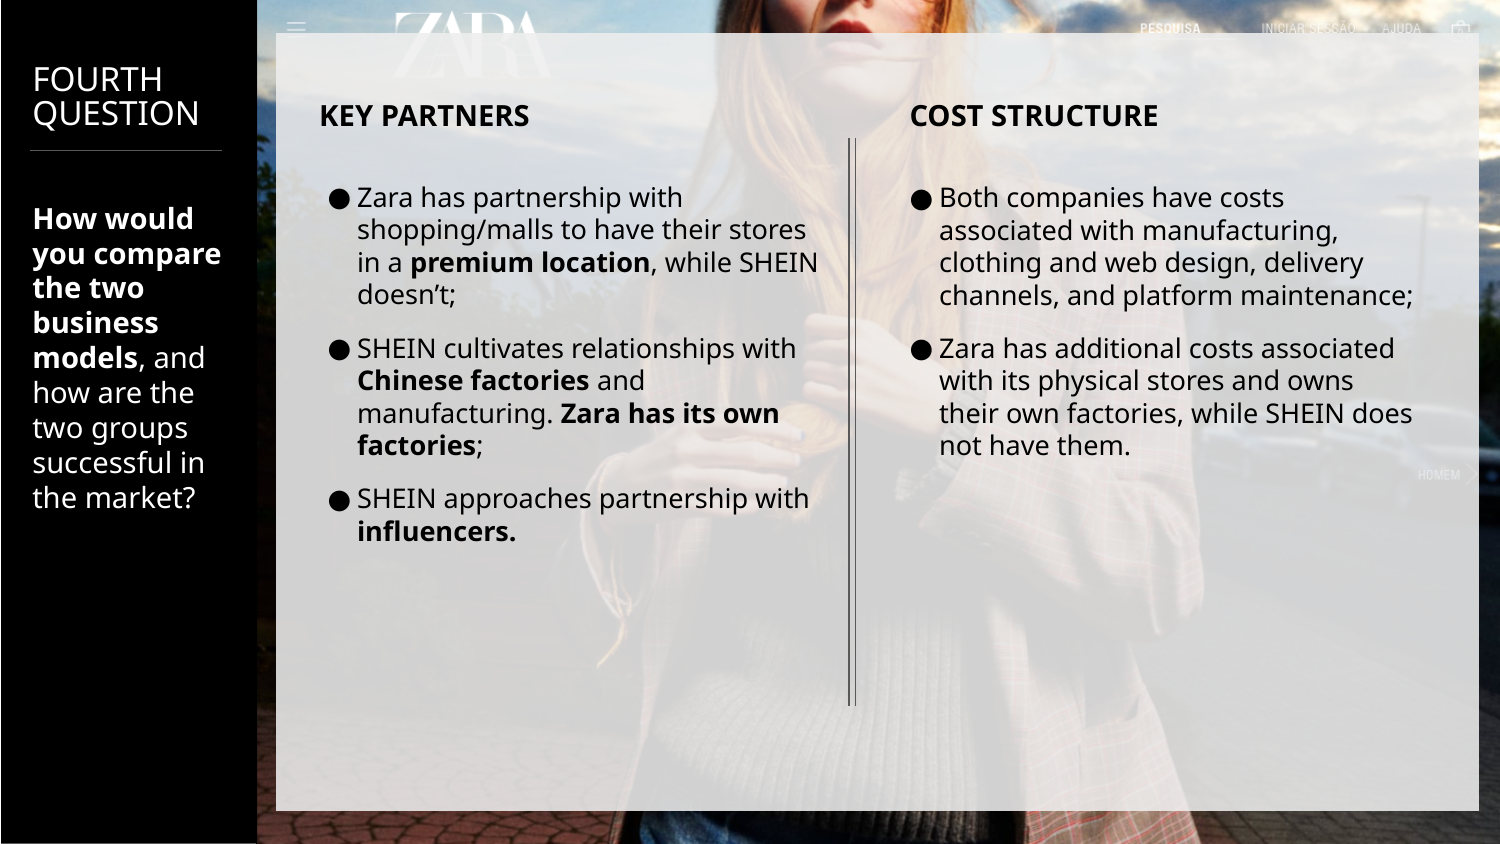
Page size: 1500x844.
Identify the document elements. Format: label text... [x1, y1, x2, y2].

text_box How would you compare the two business models, and how are the two groups successful in the market? [17, 184, 250, 530]
title FOURTH QUESTION [17, 48, 250, 143]
text_box [1, 0, 253, 844]
picture [255, 0, 1500, 844]
